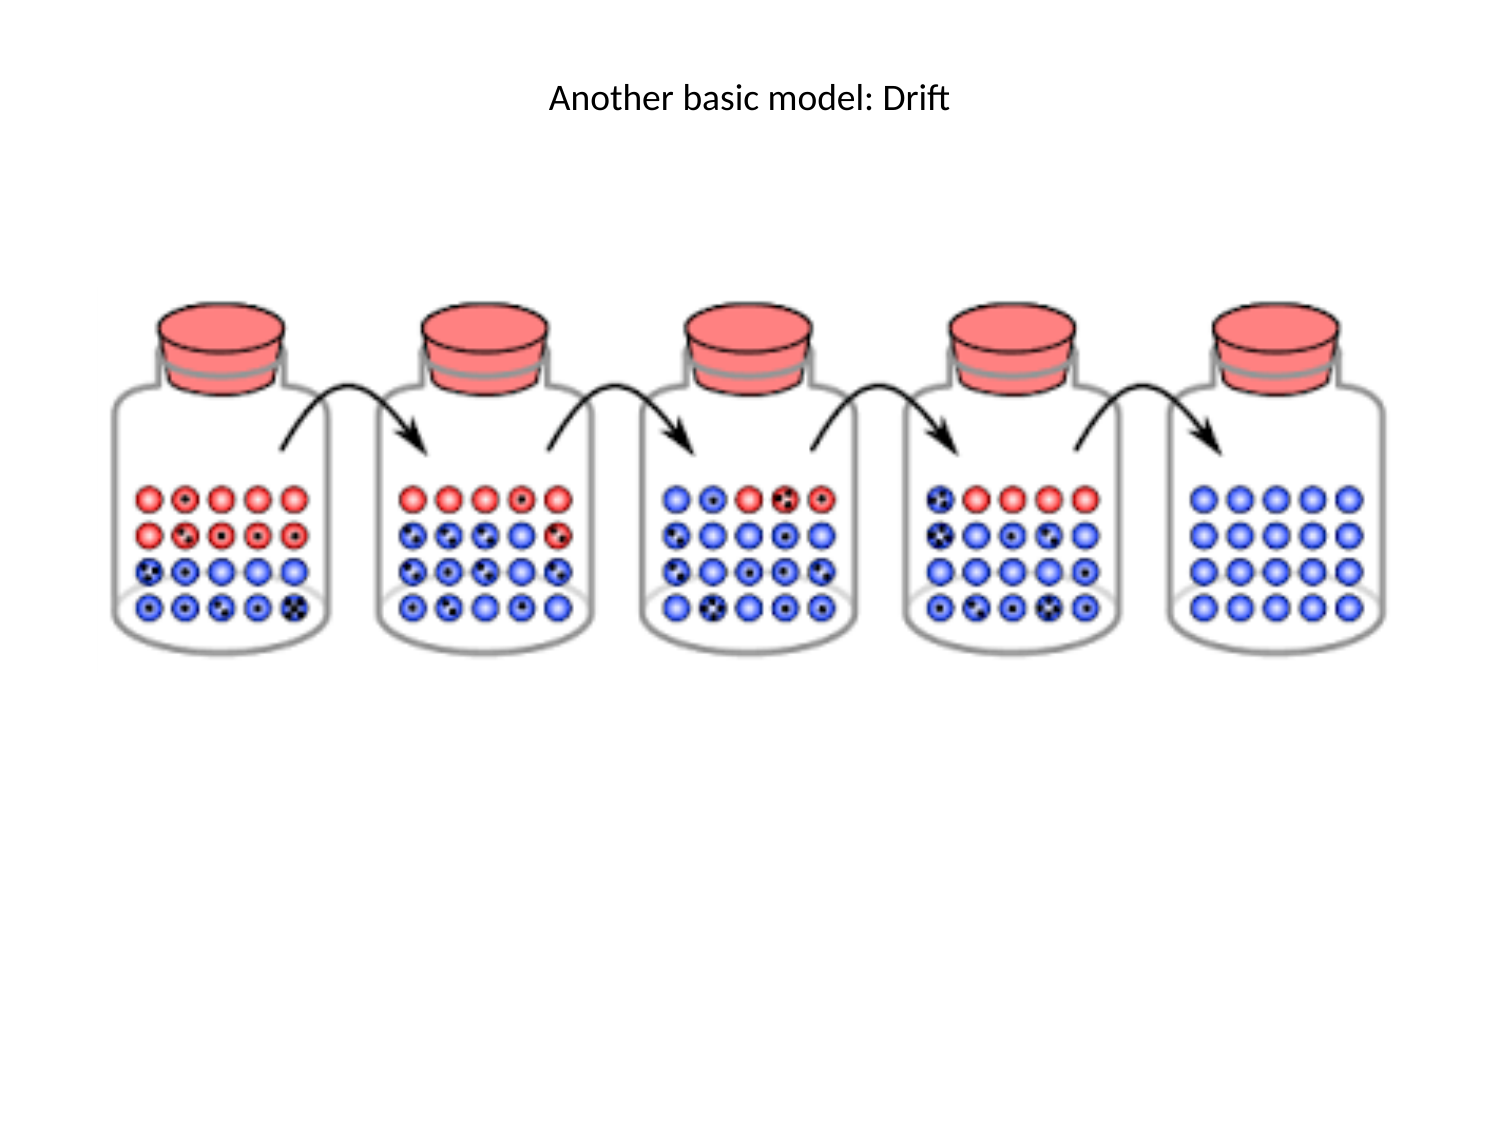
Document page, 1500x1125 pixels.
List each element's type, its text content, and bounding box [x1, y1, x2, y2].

picture [96, 287, 1404, 674]
text_box Another basic model: Drift [534, 65, 966, 126]
